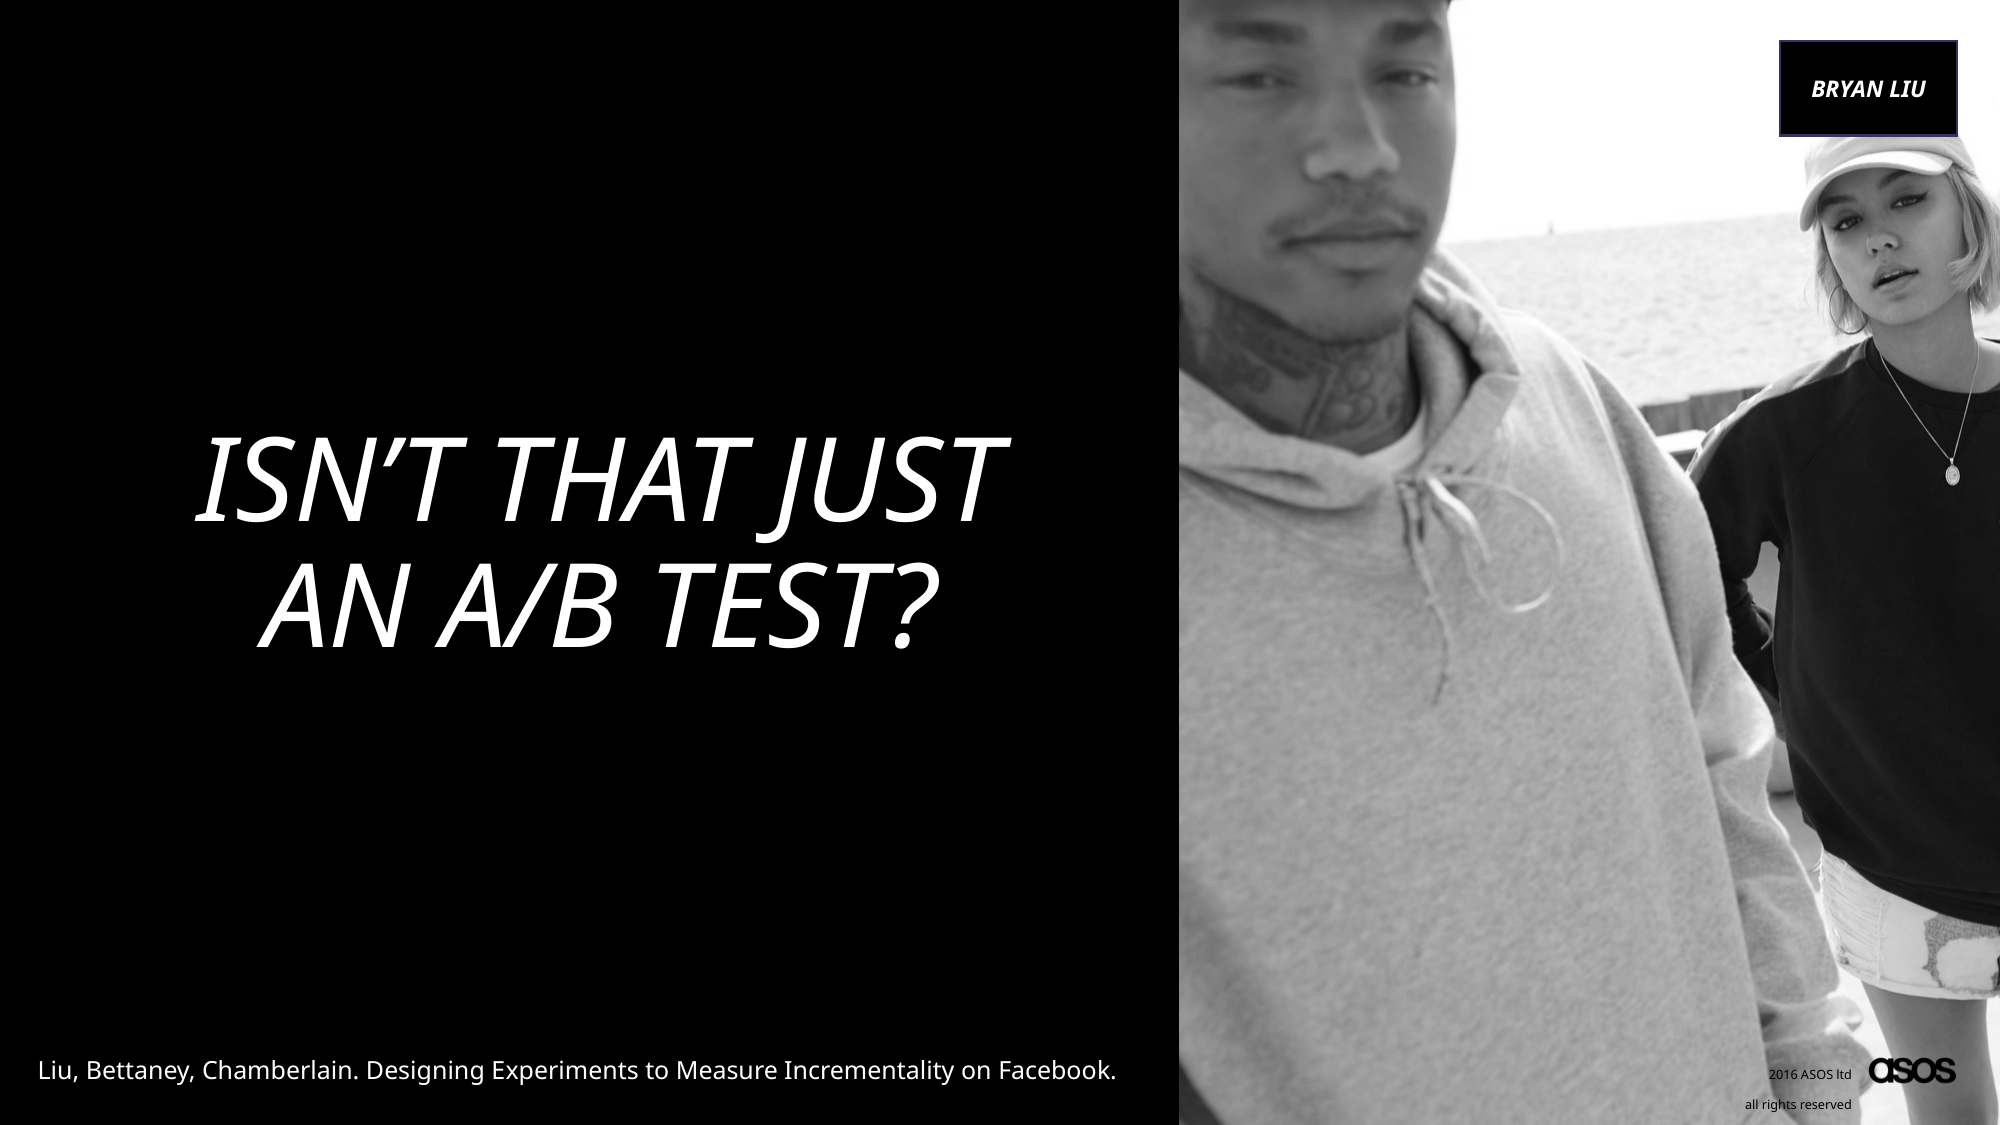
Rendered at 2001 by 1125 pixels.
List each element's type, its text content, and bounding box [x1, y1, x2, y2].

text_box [1505, 1044, 1958, 1096]
picture [1179, 0, 2000, 1125]
title ISN’T THAT JUST AN A/B TEST? [104, 413, 1096, 712]
